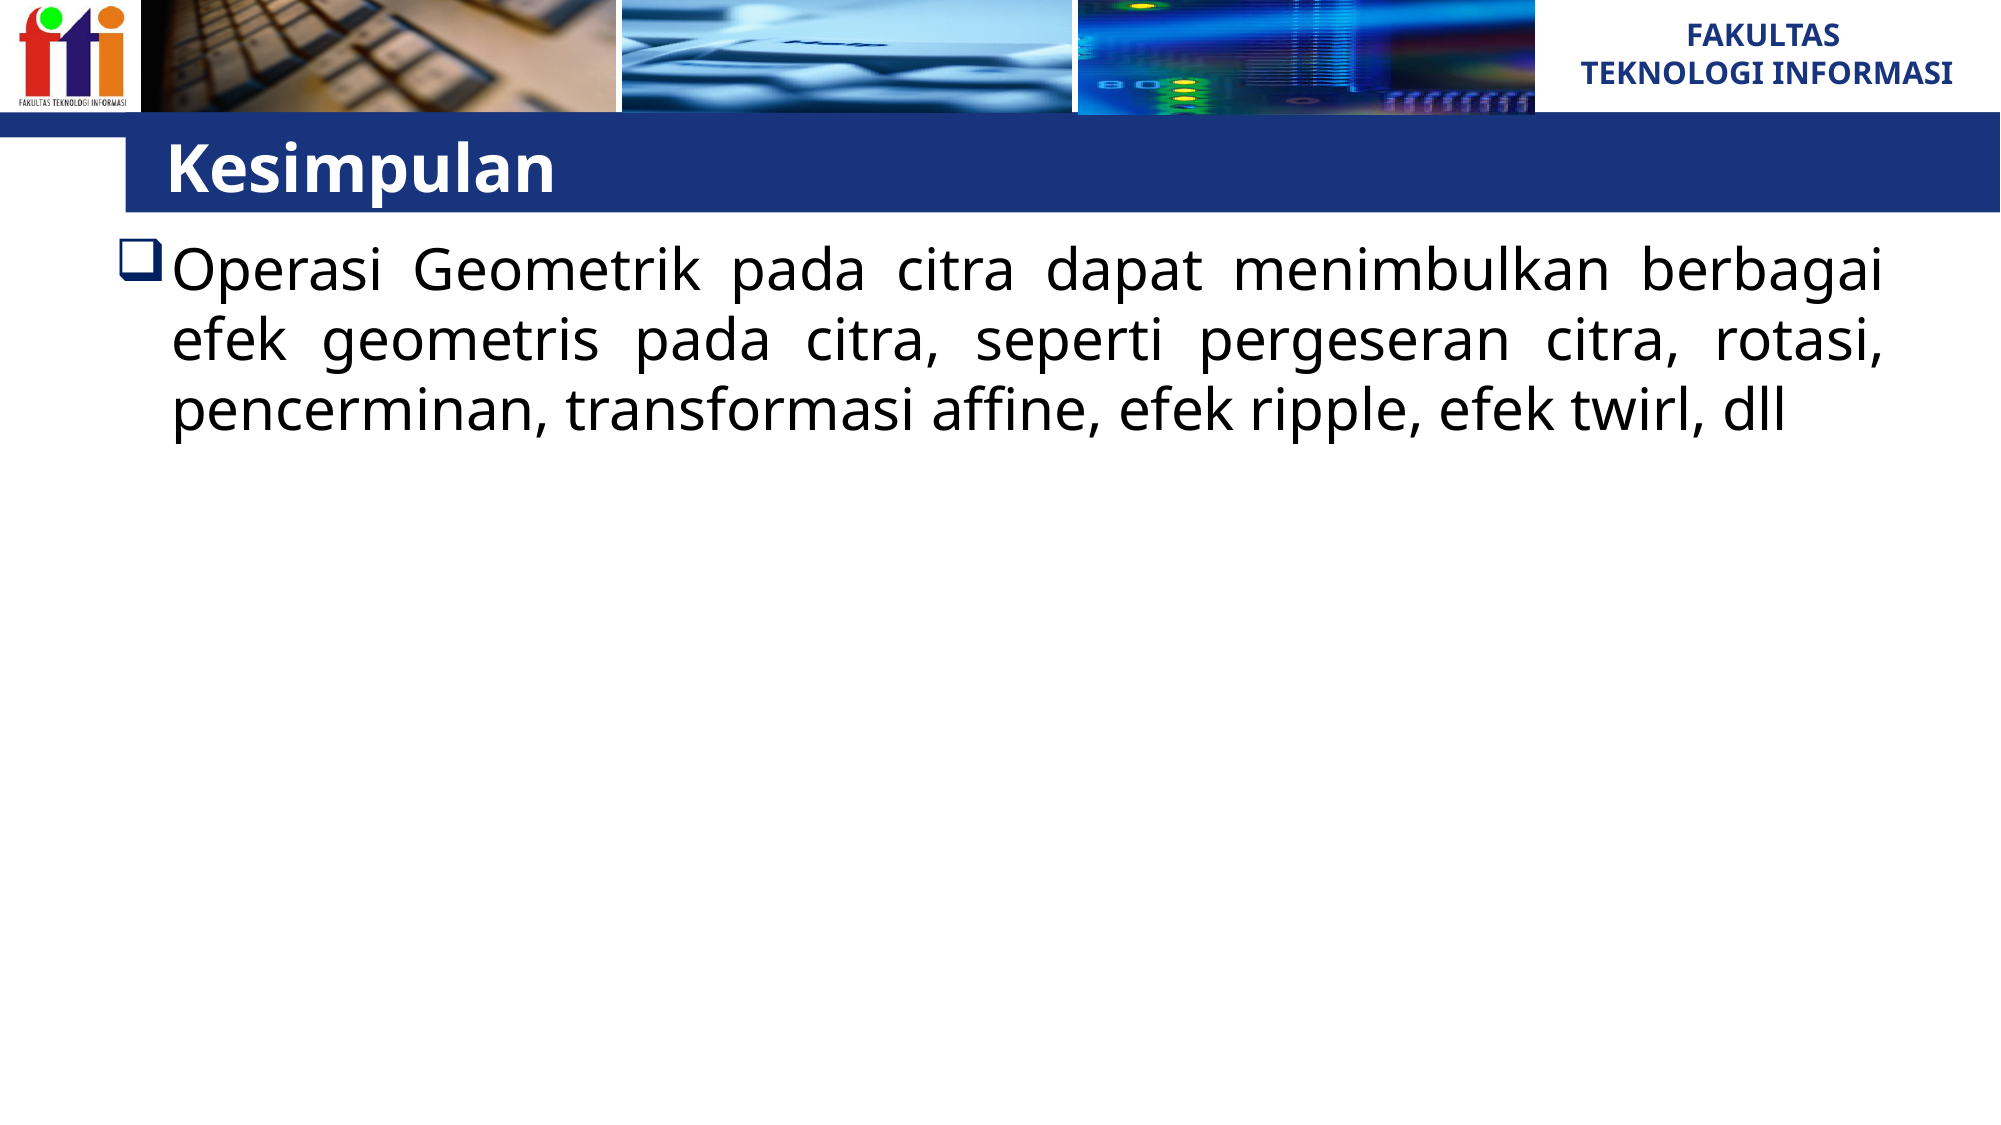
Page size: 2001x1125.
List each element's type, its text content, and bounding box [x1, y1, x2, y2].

picture [622, 0, 1072, 113]
list Operasi Geometrik pada citra dapat menimbulkan berbagai efek geometris pada citra, seperti pergeseran citra, rotasi, pencerminan, transformasi affine, efek ripple, efek twirl, dll [99, 224, 1901, 1038]
title Kesimpulan [149, 119, 1934, 213]
picture [1078, 0, 1535, 115]
picture [19, 6, 126, 106]
picture [141, 0, 616, 112]
